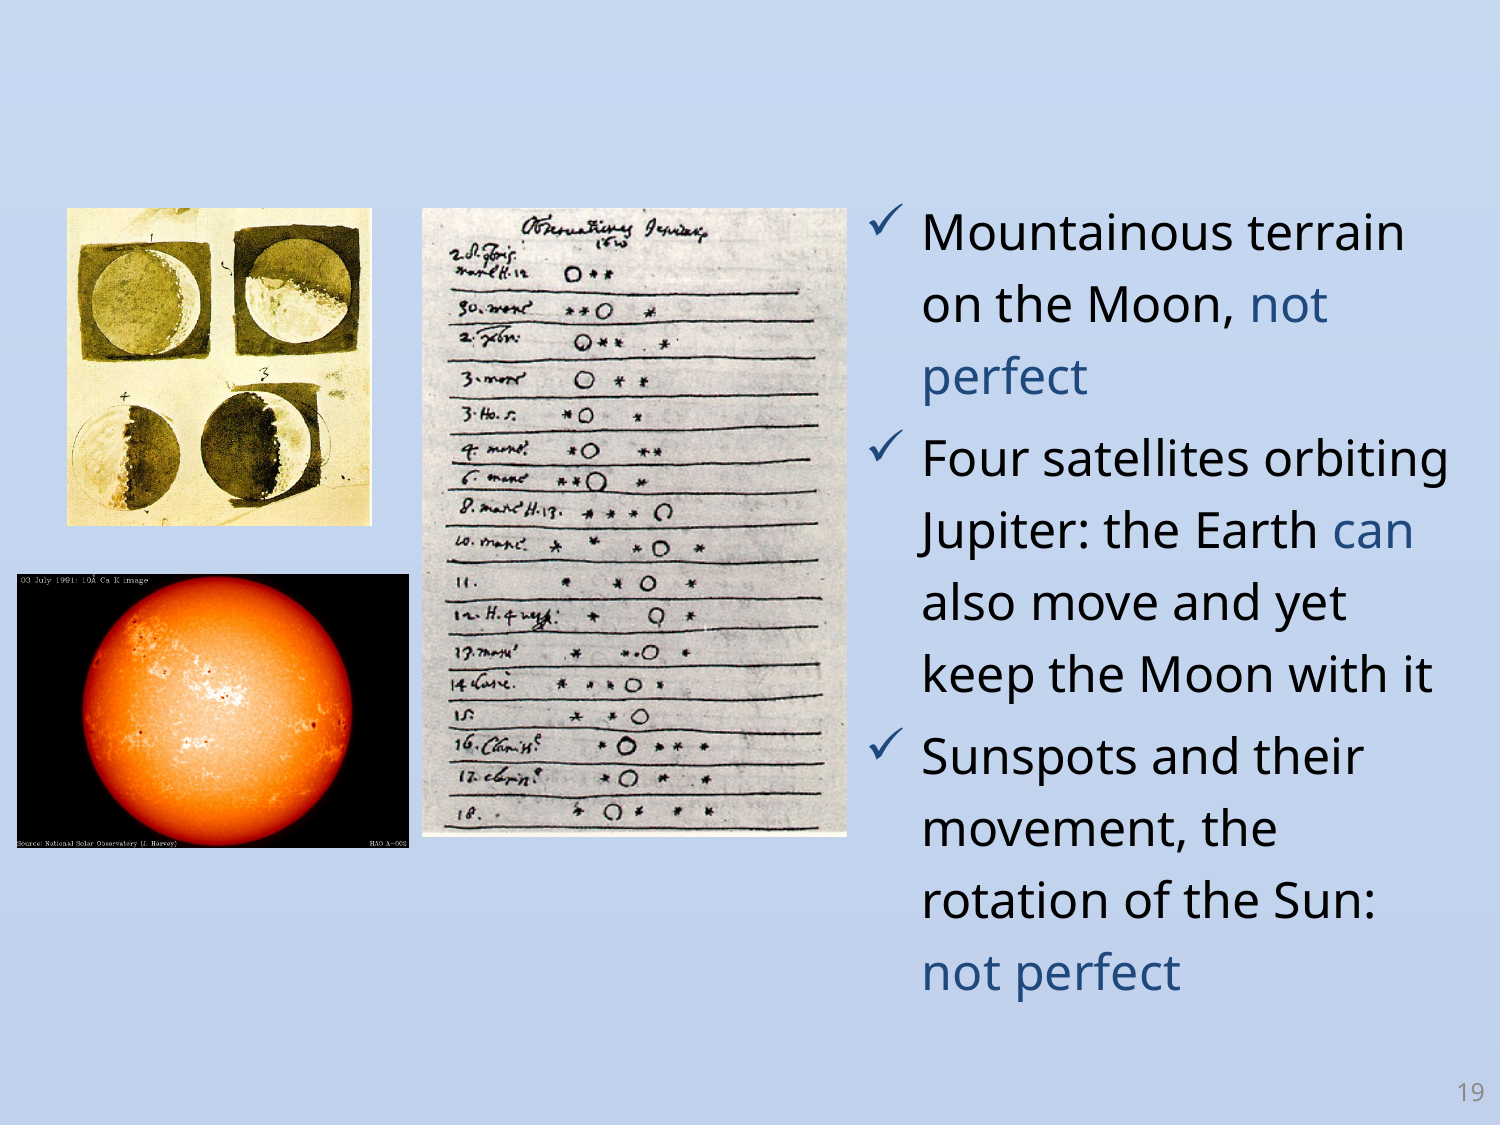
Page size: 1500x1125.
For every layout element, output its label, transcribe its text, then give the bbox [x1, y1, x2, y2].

picture [422, 208, 847, 837]
list Mountainous terrain on the Moon, not perfect Four satellites orbiting Jupiter: the Earth can also move and yet keep the Moon with it Sunspots and their movement, the rotation of the Sun: not perfect [850, 180, 1477, 1008]
picture [67, 208, 373, 527]
picture [17, 573, 410, 848]
slide_number 19 [1149, 1063, 1500, 1124]
